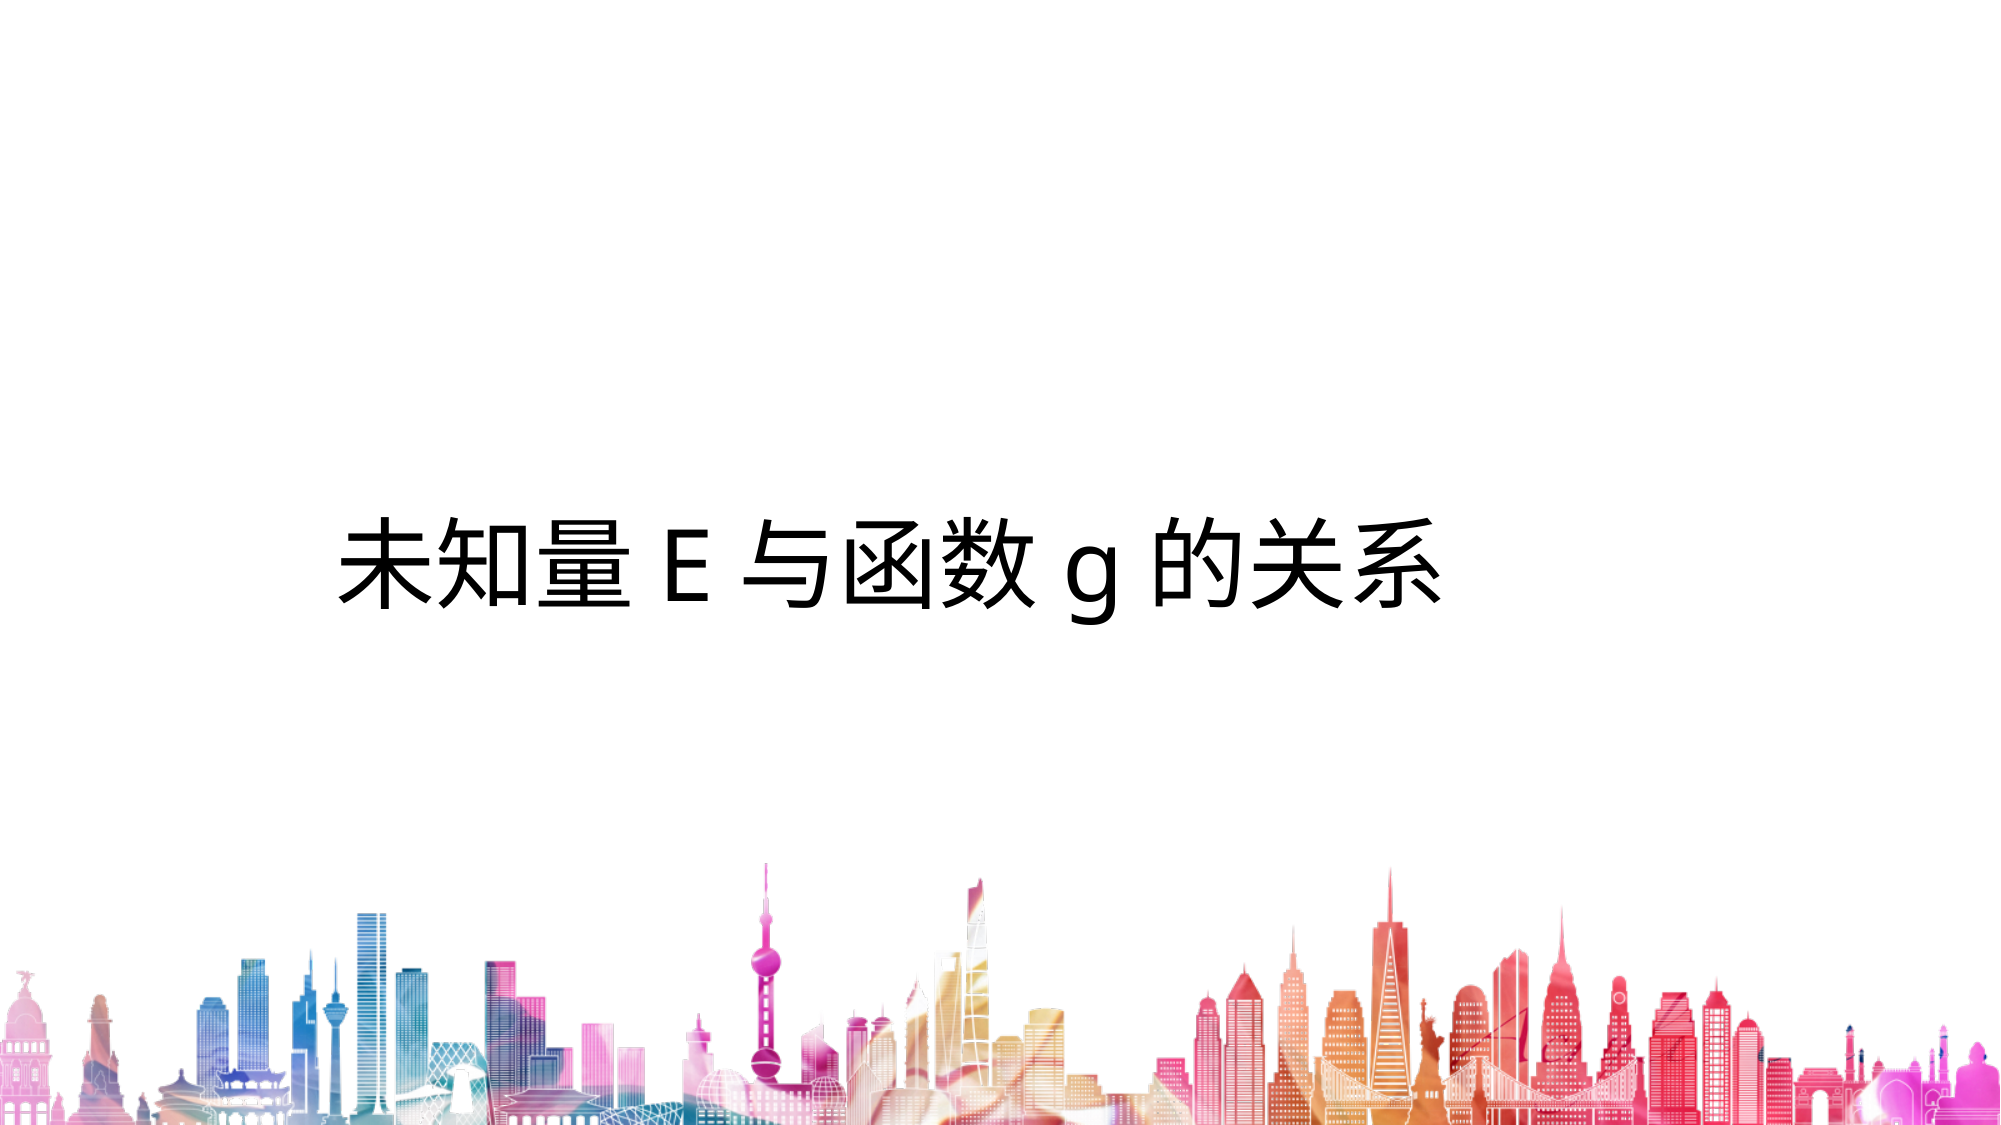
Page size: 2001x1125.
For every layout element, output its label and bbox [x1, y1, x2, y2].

picture [0, 831, 2000, 1125]
